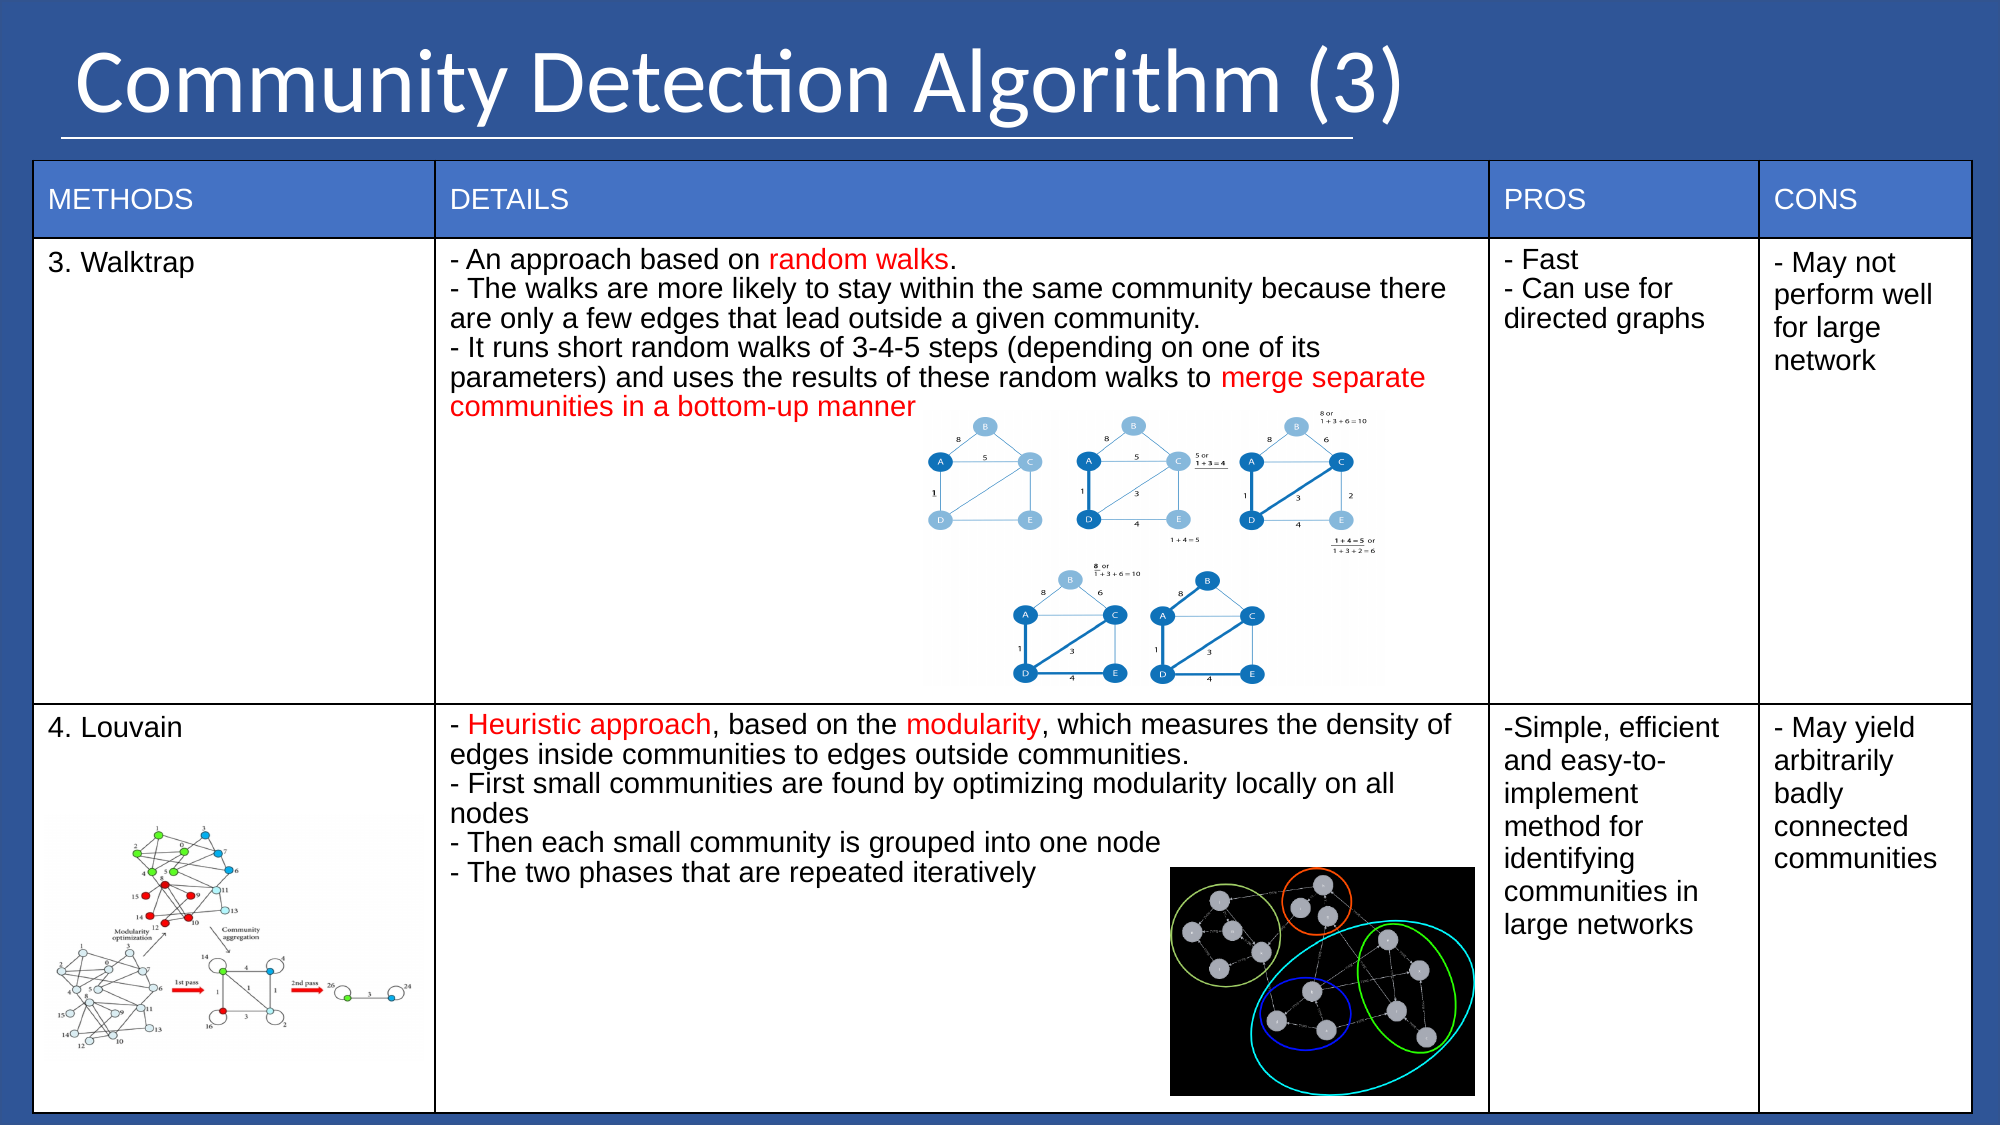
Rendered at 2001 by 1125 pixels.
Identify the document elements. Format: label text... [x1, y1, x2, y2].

picture [1169, 867, 1476, 1096]
table_header DETAILS [436, 197, 1488, 237]
picture [923, 409, 1387, 686]
text_box [0, 0, 2000, 1125]
table_header METHODS [34, 161, 434, 237]
table_header CONS [1760, 161, 1971, 237]
table_cell - May not perform well for large network [1760, 239, 1971, 703]
table_header -Simple, efficient and easy-to-implement method for identifying communities in large networks [1490, 705, 1758, 1112]
table_cell - An approach based on random walks. - The walks are more likely to stay within the same community because there are only a few edges that lead outside a given community. - It runs short random walks of 3-4-5 steps (depending on one of its parameters) and uses the results of these random walks to merge separate communities in a bottom-up manner [436, 239, 1488, 703]
table_cell 3. Walktrap [34, 239, 434, 703]
table_header - Heuristic approach, based on the modularity, which measures the density of edges inside communities to edges outside communities. - First small communities are found by optimizing modularity locally on all nodes - Then each small community is grouped into one node - The two phases that are repeated iteratively [436, 705, 1488, 1112]
picture [44, 814, 425, 1061]
table_cell - Fast - Can use for directed graphs [1490, 239, 1758, 703]
table_header PROS [1490, 197, 1758, 237]
table_header 4. Louvain [34, 705, 434, 1112]
title Community Detection Algorithm (3) [60, 0, 1786, 197]
table_header - May yield arbitrarily badly connected communities [1760, 705, 1971, 1112]
